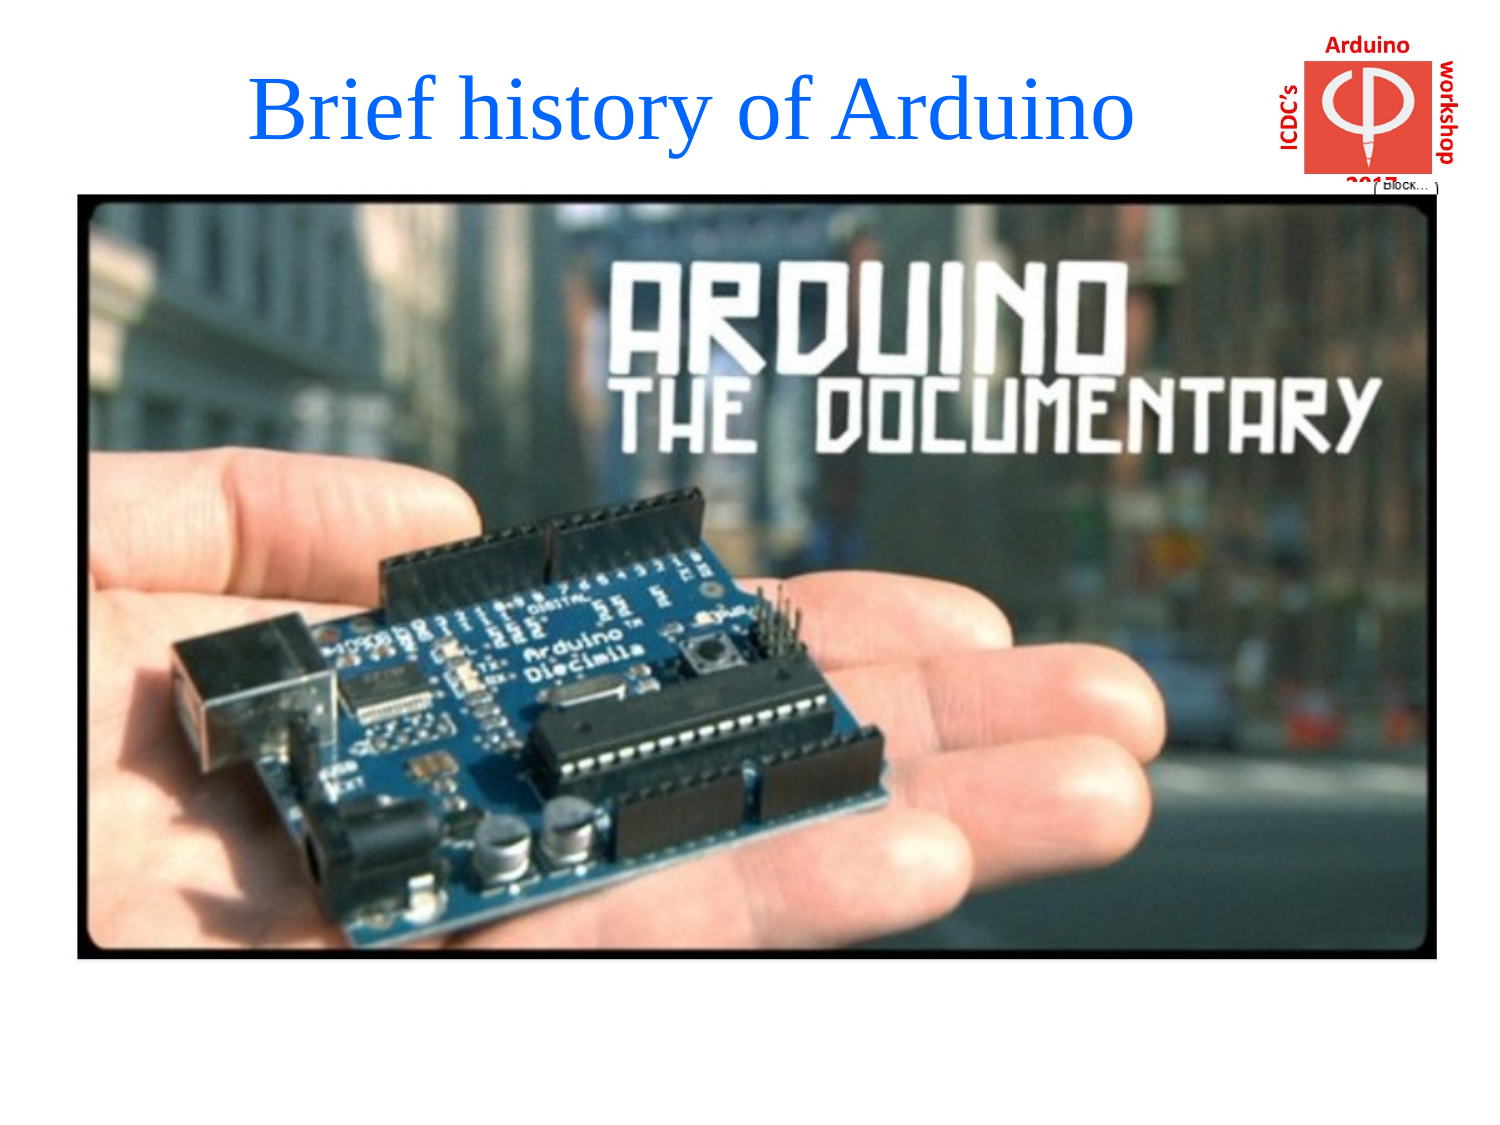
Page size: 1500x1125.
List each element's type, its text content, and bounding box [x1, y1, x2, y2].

picture [60, 7, 1500, 963]
title Brief history of Arduino [17, 8, 1368, 197]
